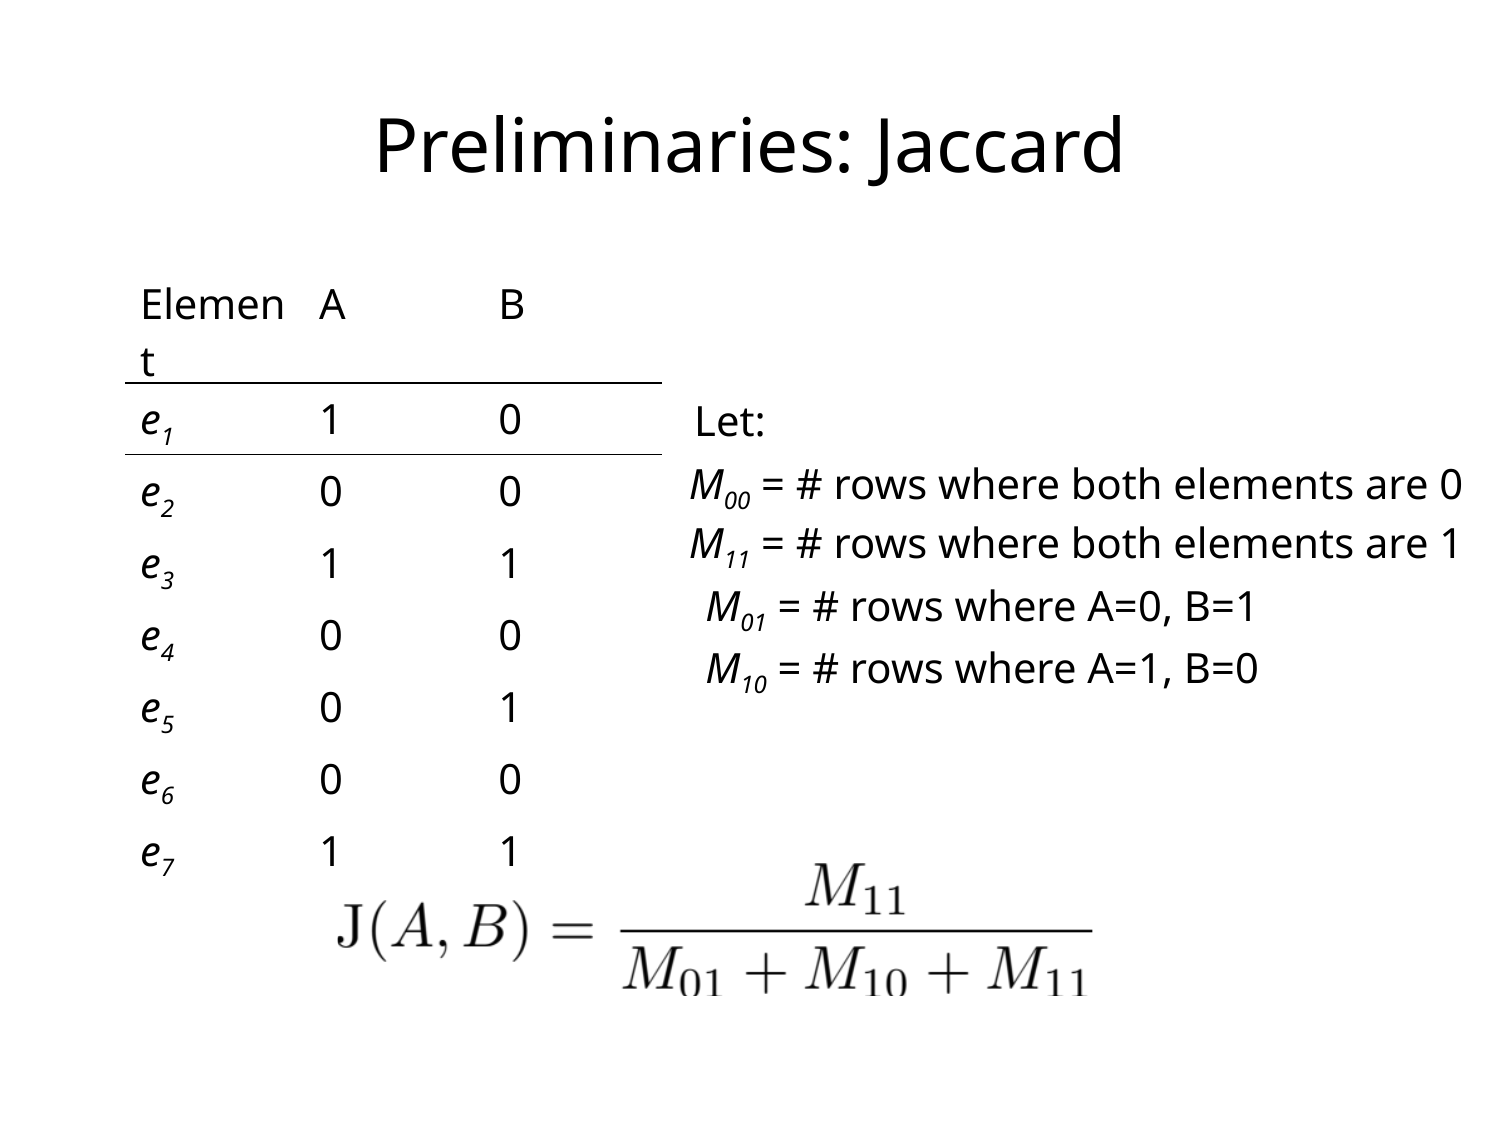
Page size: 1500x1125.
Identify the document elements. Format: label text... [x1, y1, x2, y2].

table_cell 0 [483, 598, 662, 670]
table_cell e5 [125, 670, 304, 742]
table_cell 1 [483, 526, 662, 598]
text_box M01 = # rows where A=0, B=1 [690, 571, 1275, 634]
text_box M10 = # rows where A=1, B=0 [690, 634, 1275, 706]
text_box Let: [679, 387, 781, 453]
table_cell e4 [125, 598, 304, 670]
table_cell e3 [125, 526, 304, 598]
text_box M11 = # rows where both elements are 1 [674, 509, 1479, 581]
table_header A [304, 268, 483, 382]
table_cell 0 [304, 598, 483, 670]
table_cell 0 [304, 455, 483, 526]
text_box M00 = # rows where both elements are 0 [674, 450, 1479, 509]
table_cell 0 [483, 455, 662, 526]
table_cell 0 [483, 384, 662, 454]
table_cell 0 [304, 670, 483, 742]
table_cell e1 [125, 384, 304, 454]
table_cell 1 [304, 526, 483, 598]
table_cell e7 [125, 814, 304, 886]
table_cell e6 [125, 742, 304, 814]
table_cell 0 [304, 742, 483, 814]
table_cell e2 [125, 455, 304, 526]
table_cell 1 [483, 814, 662, 860]
table_cell 1 [304, 384, 483, 454]
table_cell 1 [483, 670, 662, 742]
table_cell 0 [483, 742, 662, 814]
table_cell 1 [304, 814, 483, 886]
picture [337, 862, 1093, 996]
table_header B [483, 268, 662, 382]
table_header Element [125, 268, 304, 382]
text_box Preliminaries: Jaccard [0, 90, 1500, 203]
